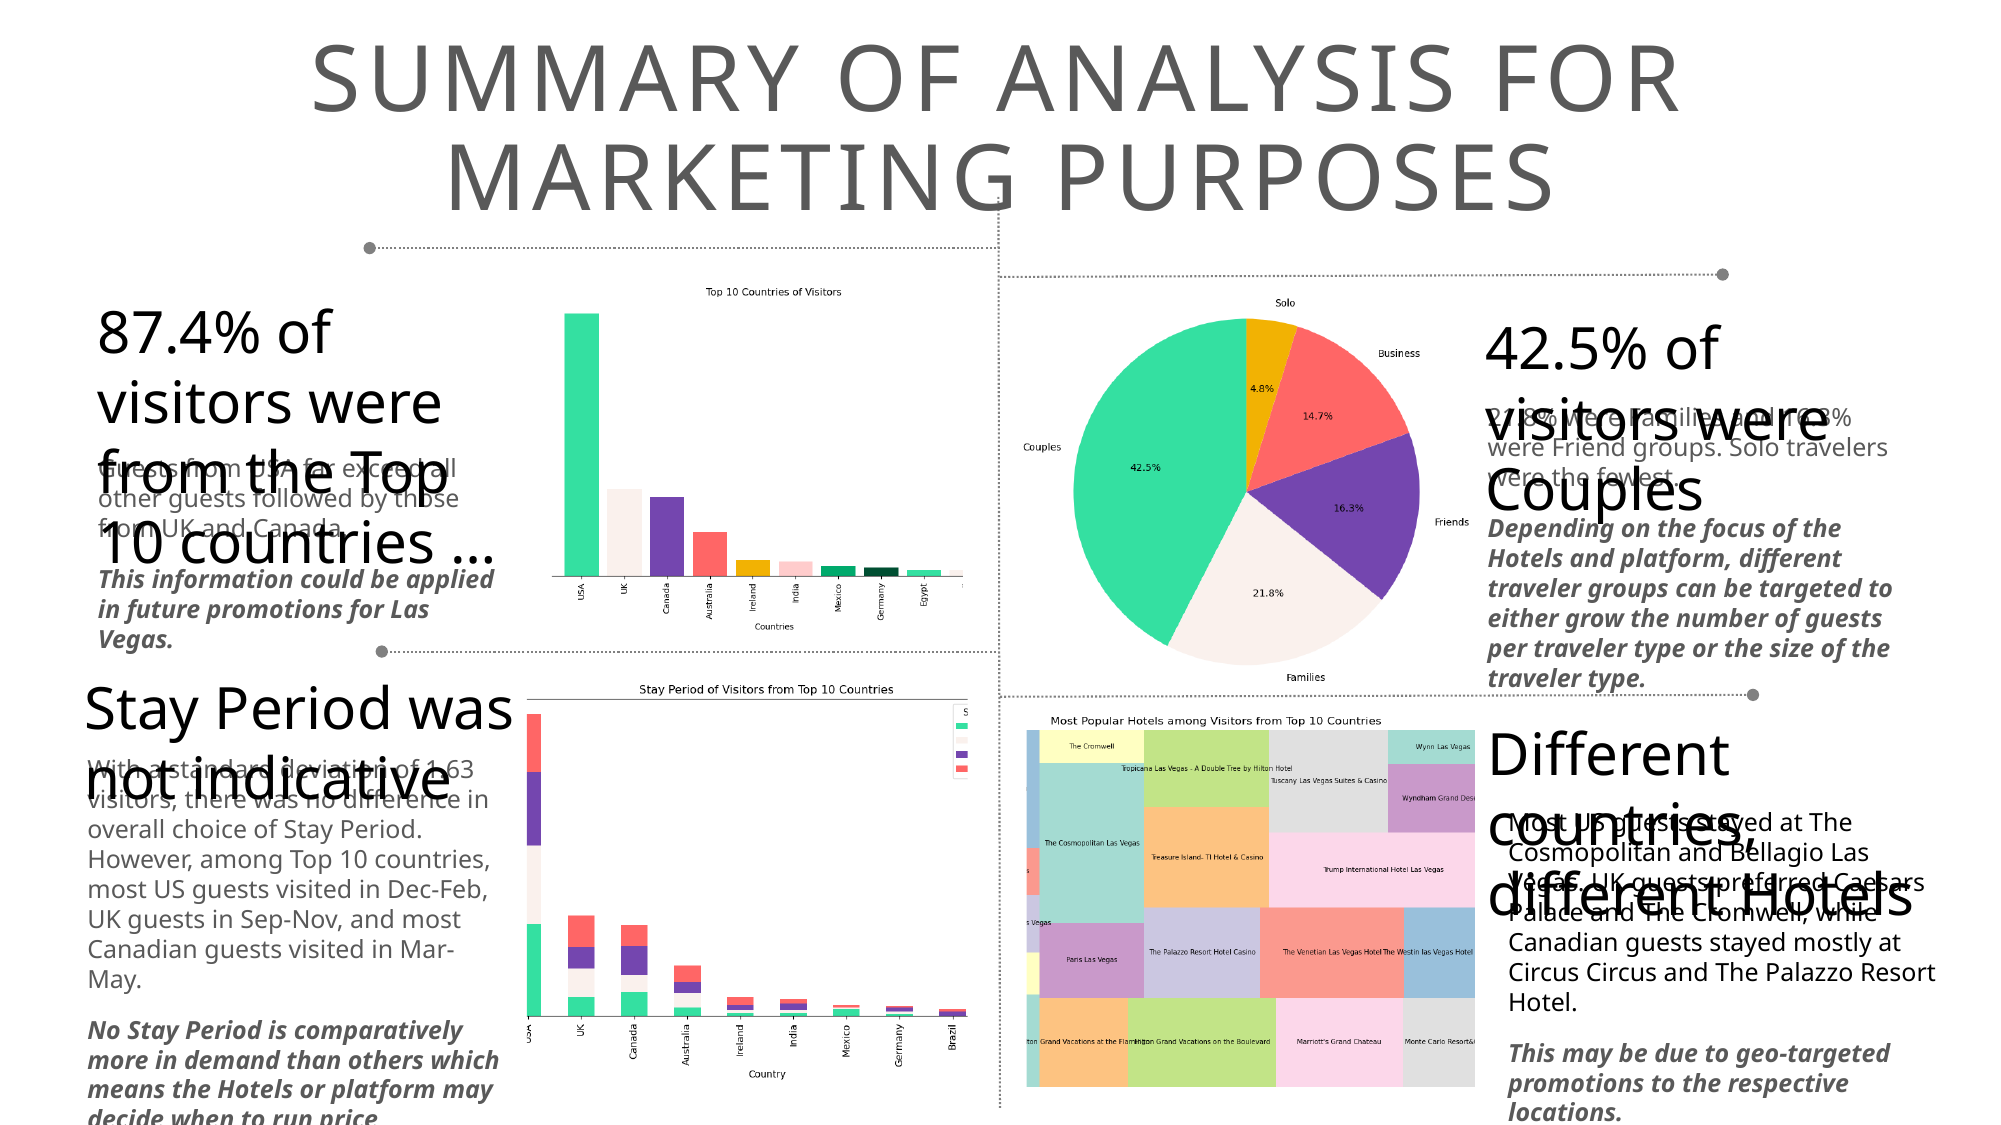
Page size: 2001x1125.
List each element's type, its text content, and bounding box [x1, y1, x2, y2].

list With a standard deviation of 1.63 visitors, there was no difference in overall choice of Stay Period. However, among Top 10 countries, most US guests visited in Dec-Feb, UK guests in Sep-Nov, and most Canadian guests visited in Mar- May. No Stay Period is comparatively more in demand than others which means the Hotels or platform may decide when to run price promotions. [87, 752, 510, 887]
list 21.8% were Families and 16.3% were Friend groups. Solo travelers were the fewest. Depending on the focus of the Hotels and platform, different traveler groups can be targeted to either grow the number of guests per traveler type or the size of the traveler type. [1487, 394, 1899, 535]
list Different countries, different Hotels [1487, 709, 2000, 798]
list 42.5% of visitors were Couples [1485, 304, 1924, 392]
title Summary of analysis for marketing purposes [137, 45, 1863, 219]
picture [551, 282, 963, 637]
list 87.4% of visitors were from the Top 10 countries … [97, 287, 507, 375]
list Guests from USA far exceed all other guests followed by those from UK and Canada. This information could be applied in future promotions for Las Vegas. [97, 445, 510, 586]
picture [526, 678, 968, 1086]
list Most US guests stayed at The Cosmopolitan and Bellagio Las Vegas. UK guests preferred Caesars Palace and The Cromwell, while Canadian guests stayed mostly at Circus Circus and The Palazzo Resort Hotel. This may be due to geo-targeted promotions to the respective locations. [1508, 799, 1947, 940]
picture [1026, 710, 1475, 1093]
list Stay Period was not indicative [84, 664, 517, 752]
picture [1015, 283, 1476, 687]
